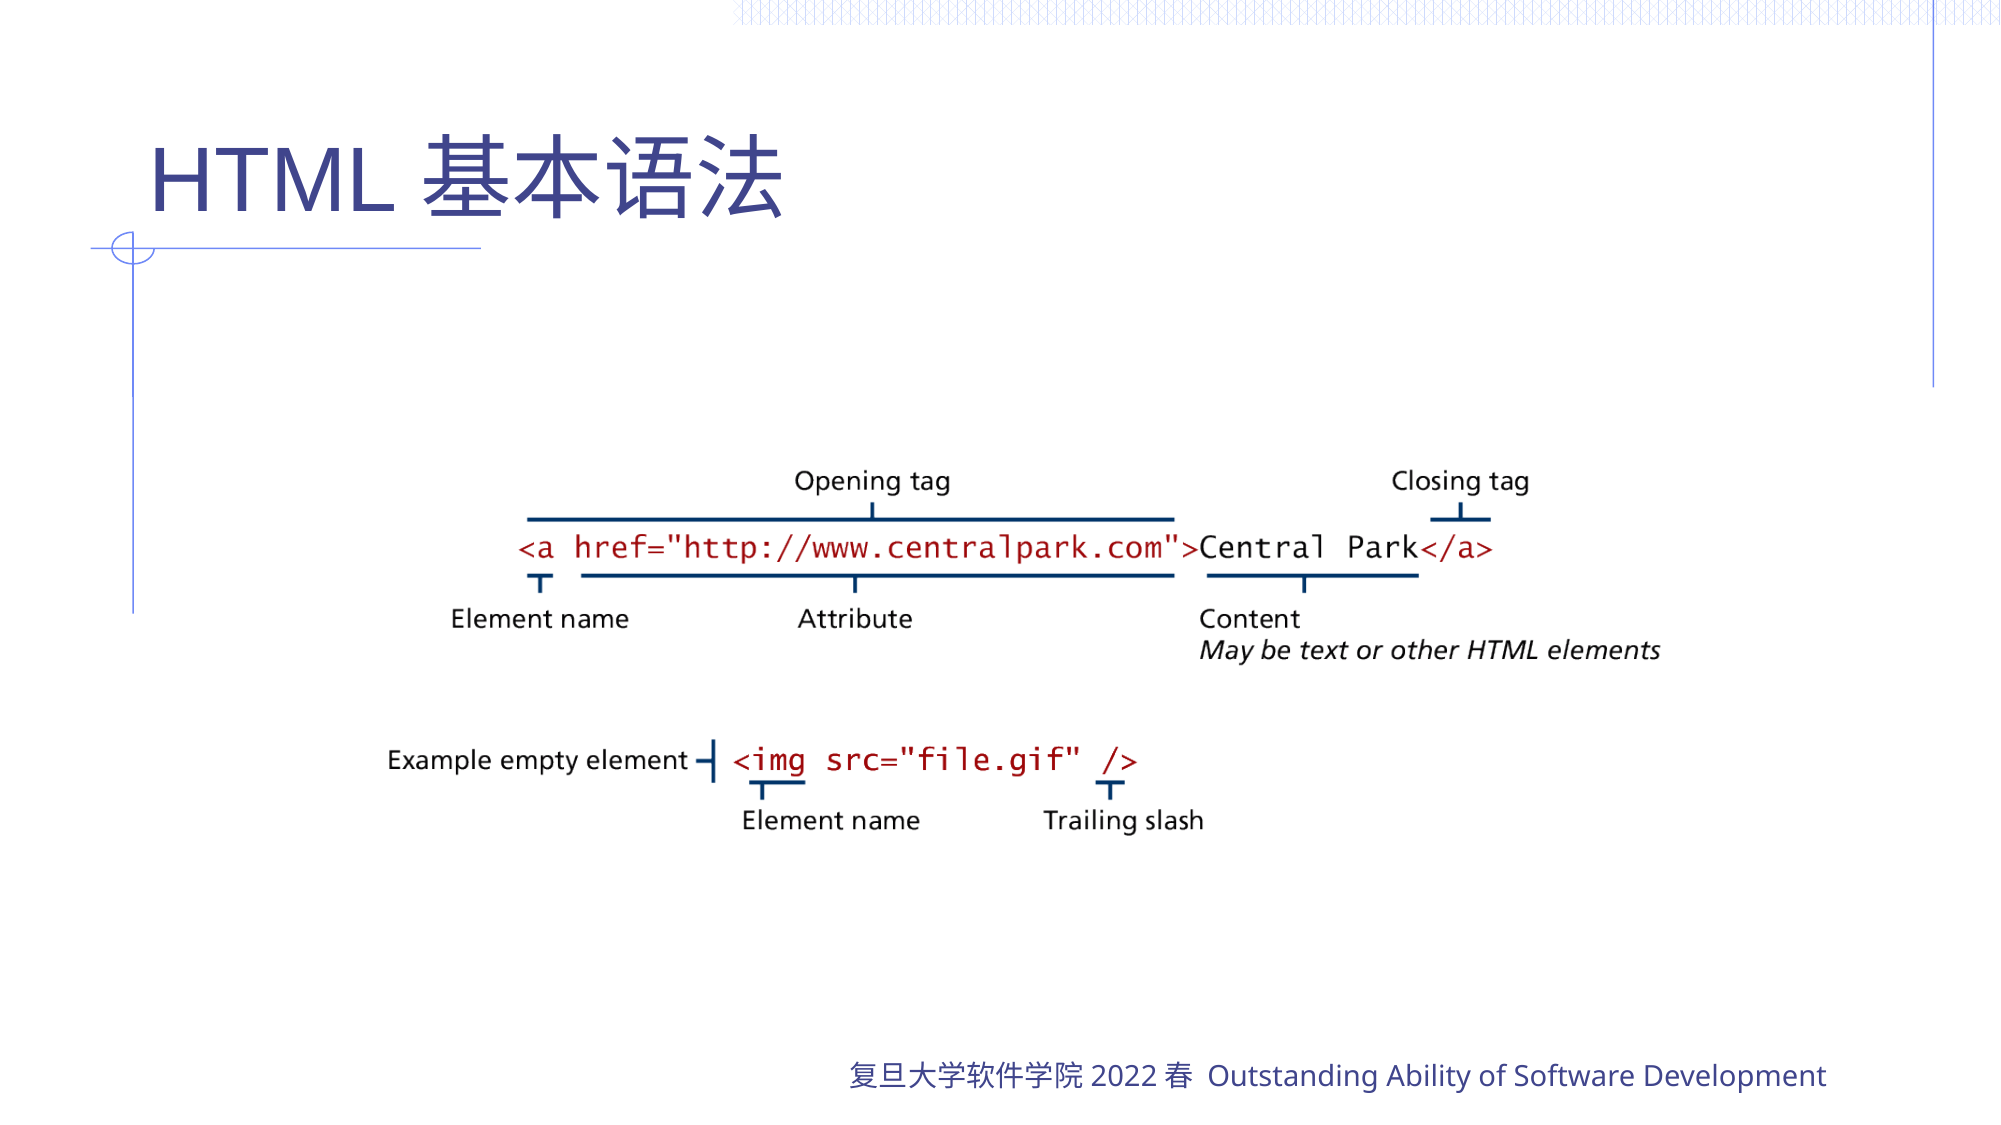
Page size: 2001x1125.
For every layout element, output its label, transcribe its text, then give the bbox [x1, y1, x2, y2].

title HTML基本语法 [133, 50, 1834, 238]
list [387, 464, 1663, 836]
